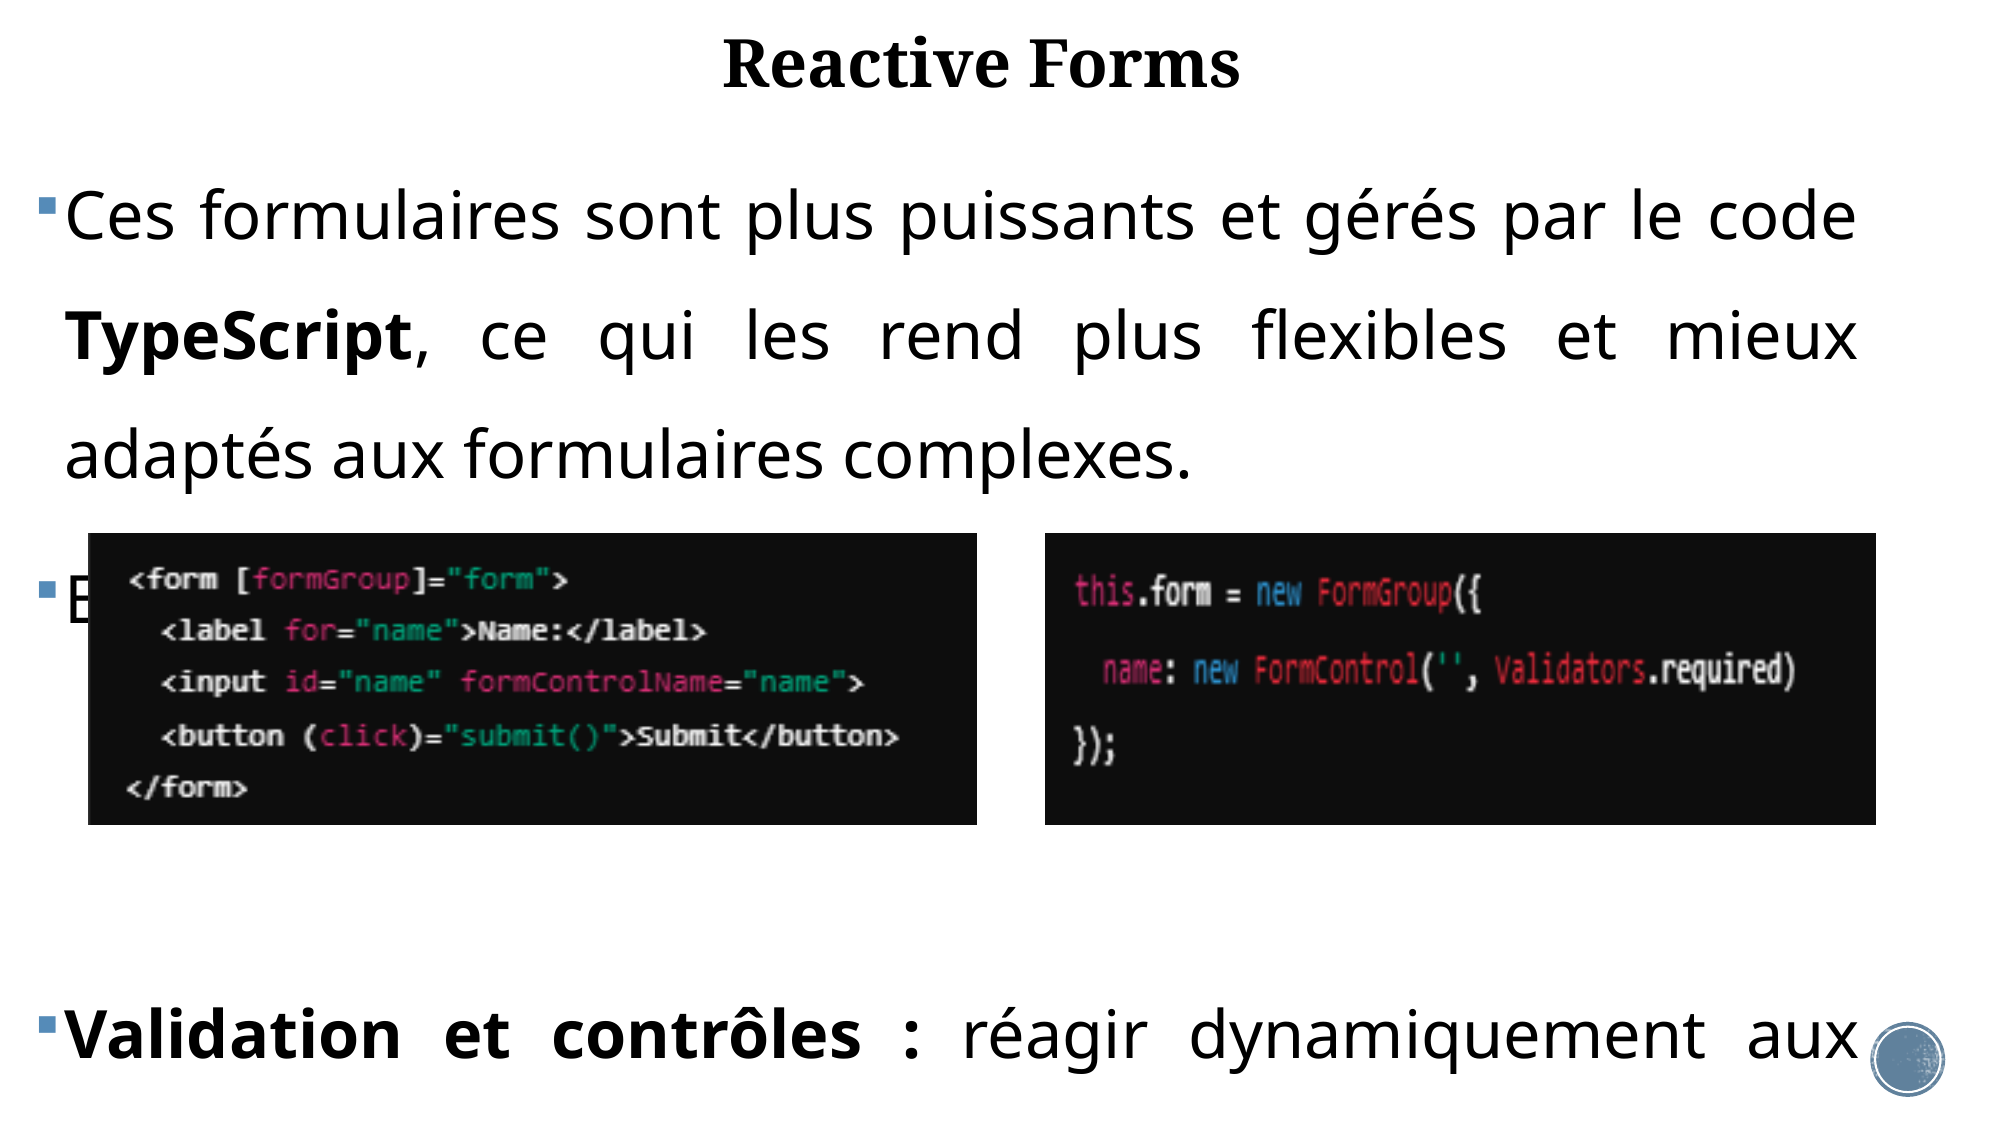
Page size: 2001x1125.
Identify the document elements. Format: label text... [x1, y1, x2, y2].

picture [1045, 533, 1876, 825]
title Reactive Forms [88, 7, 1876, 125]
list Ces formulaires sont plus puissants et gérés par le code TypeScript, ce qui les rend plus flexibles et mieux adaptés aux formulaires complexes. Exemple d'implémentation : Validation et contrôles : réagir dynamiquement aux changements de valeurs via les observables (ex : form.valueChanges). [19, 125, 1876, 1060]
picture [88, 533, 977, 825]
